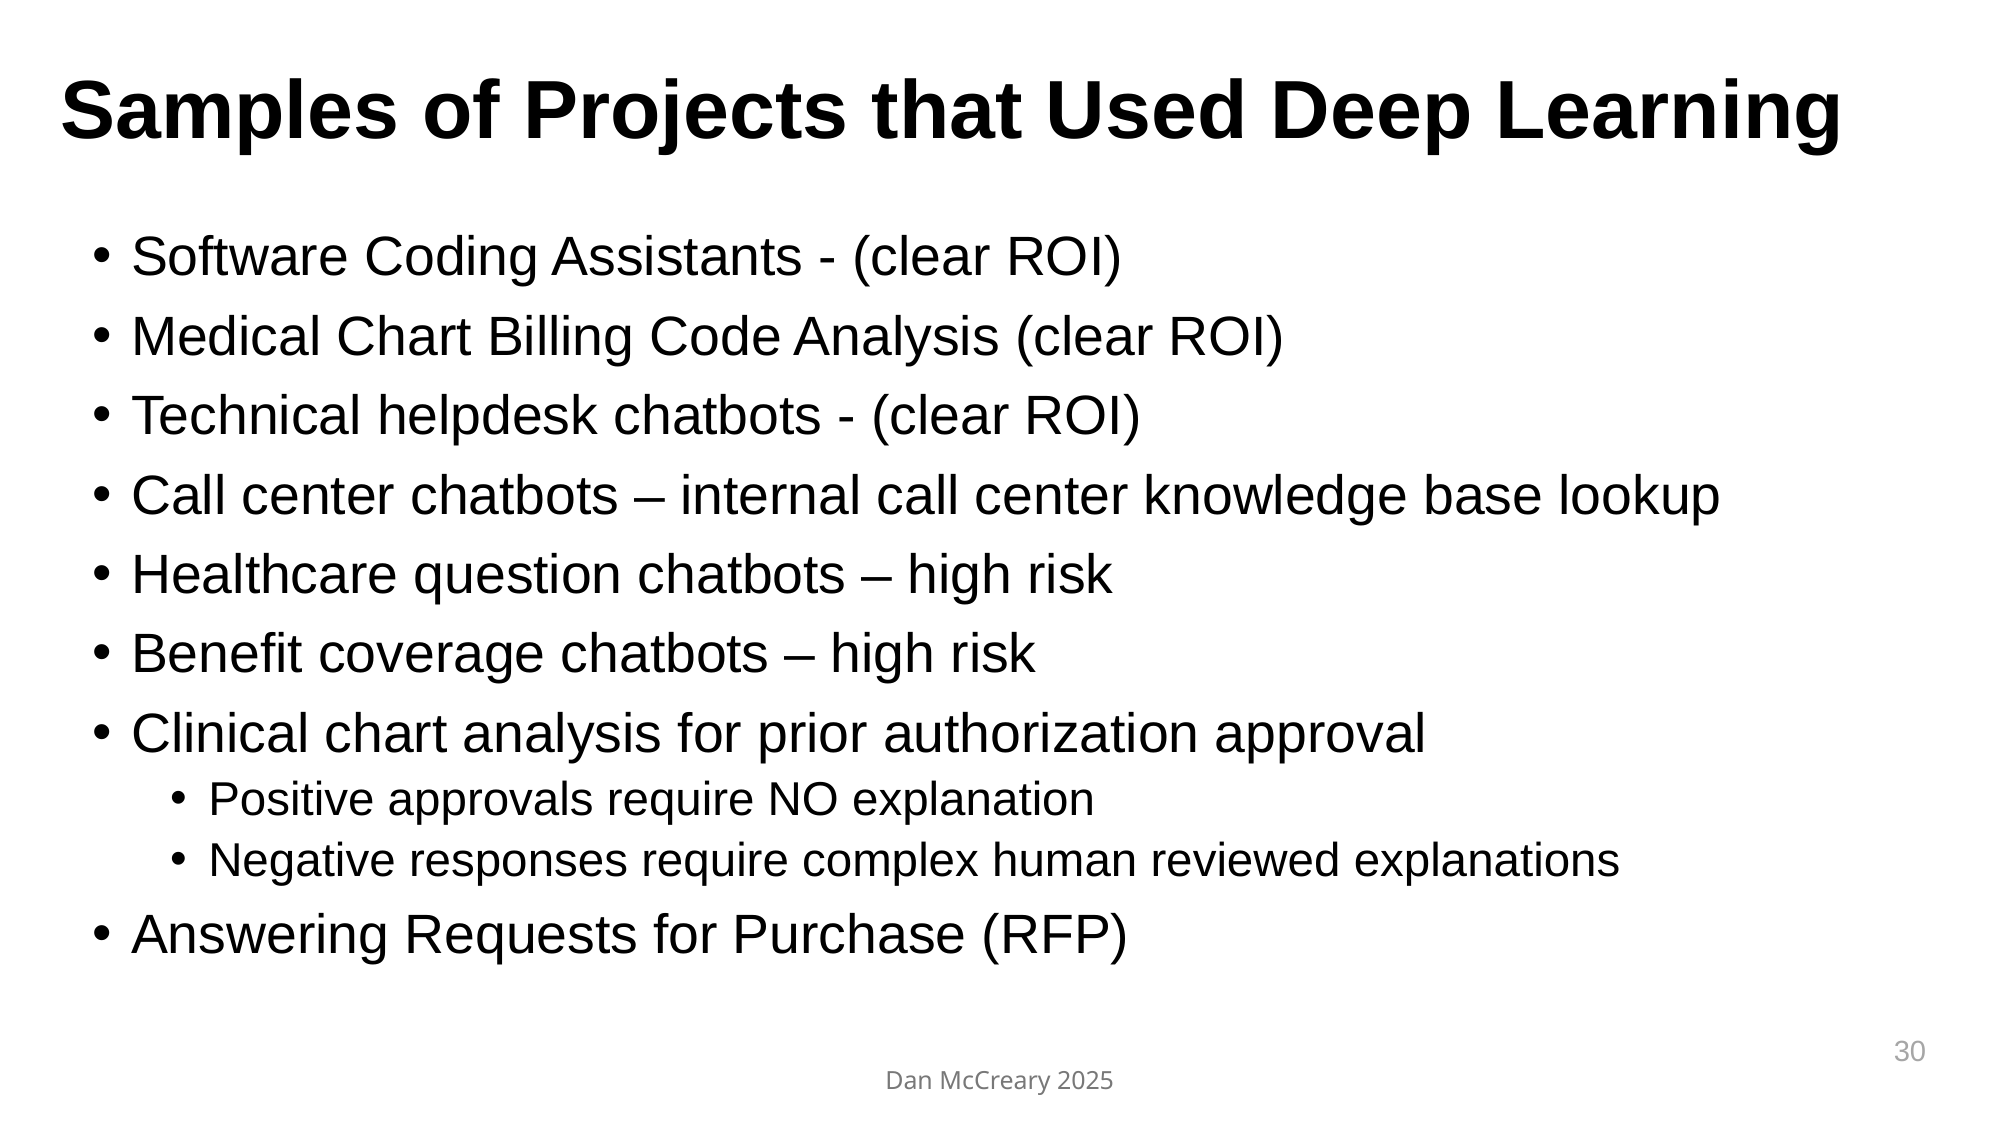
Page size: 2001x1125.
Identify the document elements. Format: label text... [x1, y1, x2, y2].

slide_number 30 [1491, 1019, 1942, 1080]
footer Dan McCreary 2025 [662, 1052, 1338, 1112]
title Samples of Projects that Used Deep Learning [45, 57, 1881, 167]
list Software Coding Assistants - (clear ROI) Medical Chart Billing Code Analysis (clear ROI) Technical helpdesk chatbots - (clear ROI) Call center chatbots – internal call center knowledge base lookup Healthcare question chatbots – high risk Benefit coverage chatbots – high risk Clinical chart analysis for prior authorization approval Positive approvals require NO explanation Negative responses require complex human reviewed explanations Answering Requests for Purchase (RFP) [77, 220, 1803, 989]
